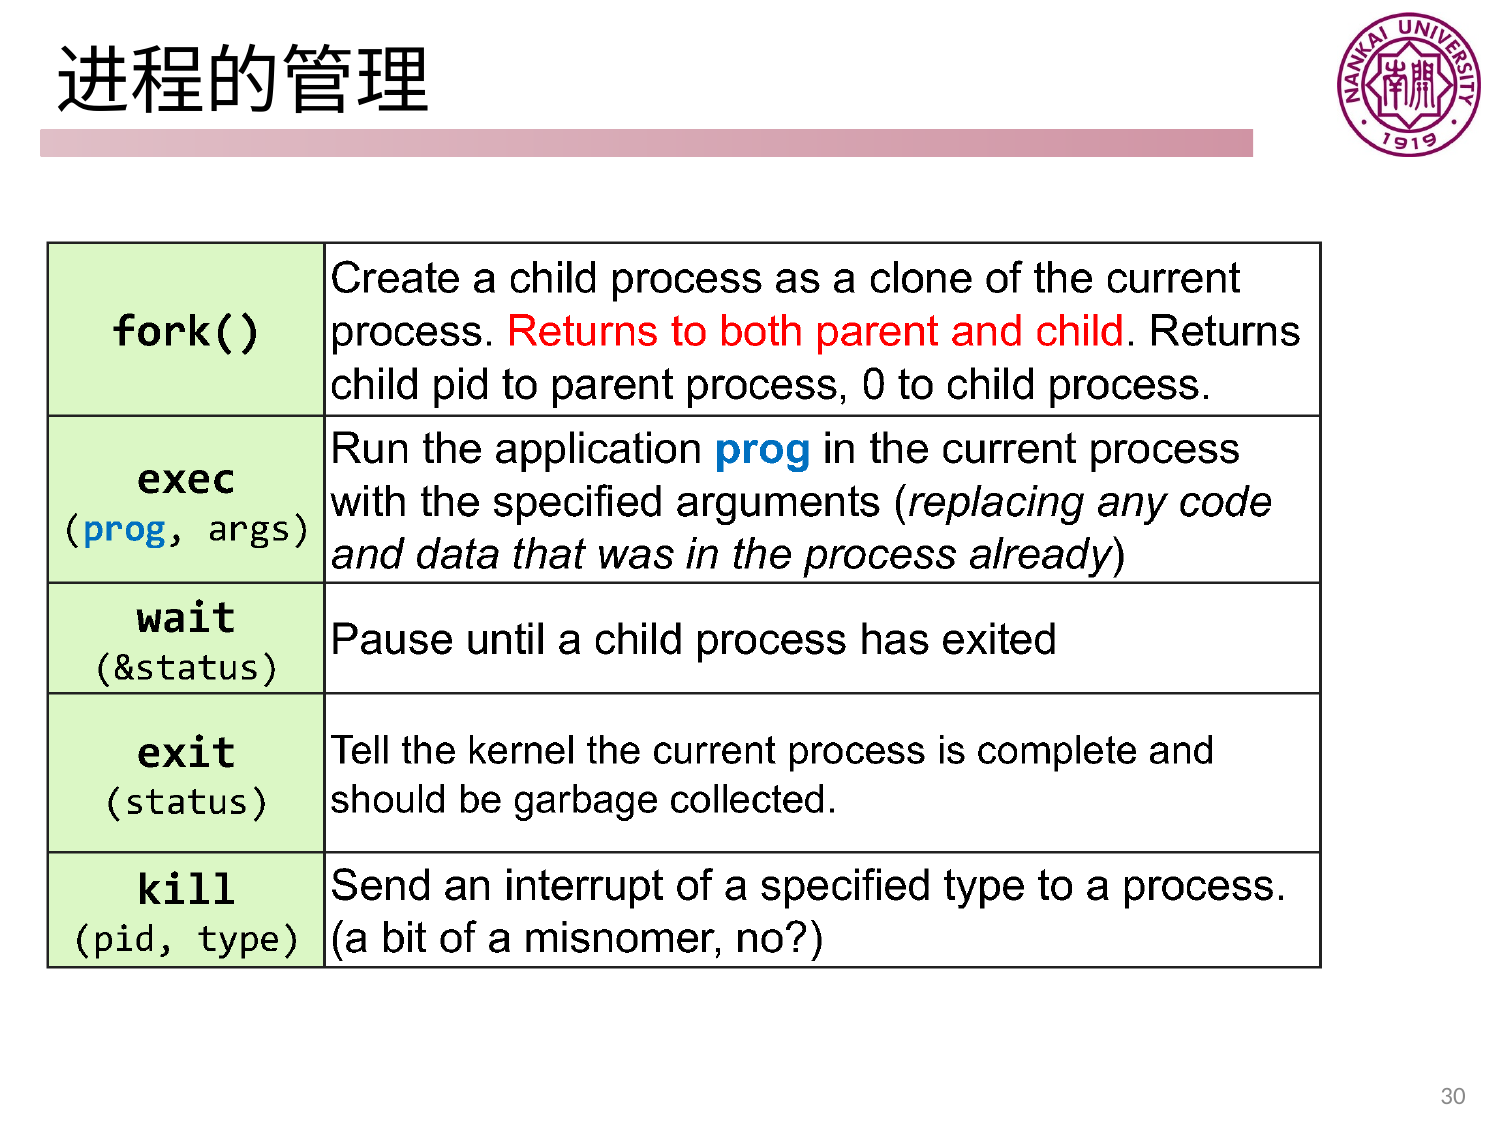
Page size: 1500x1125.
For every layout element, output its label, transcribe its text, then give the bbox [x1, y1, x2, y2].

slide_number 30 [1143, 1065, 1481, 1125]
picture [1337, 12, 1481, 157]
picture [34, 224, 1335, 988]
title 进程的管理 [40, 33, 1335, 133]
